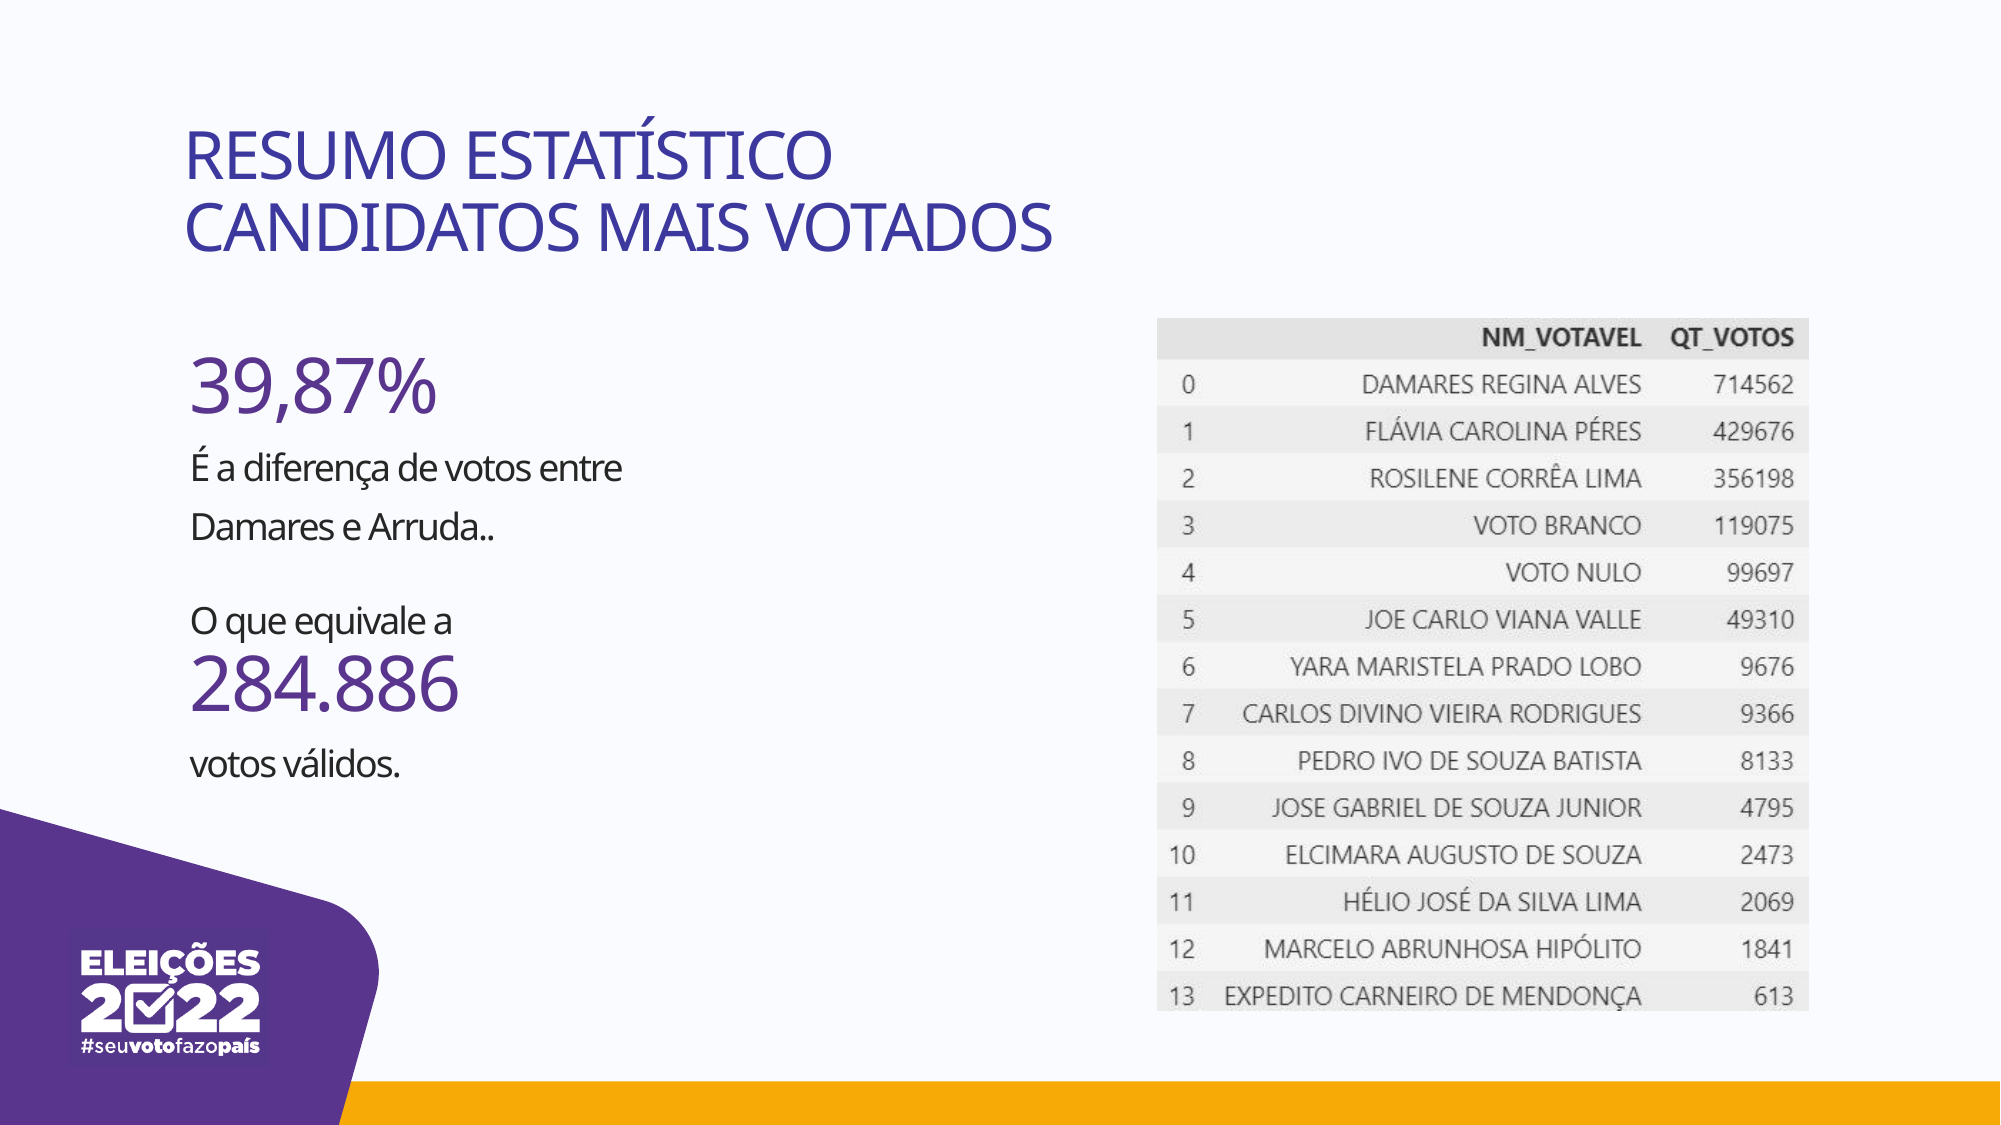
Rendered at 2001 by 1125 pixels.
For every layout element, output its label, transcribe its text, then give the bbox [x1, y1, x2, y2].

text_box [341, 1080, 2000, 1125]
text_box O que equivale a [174, 575, 755, 715]
text_box 39,87% [174, 330, 676, 438]
text_box É a diferença de votos entre Damares e Arruda.. [174, 423, 755, 563]
text_box [0, 807, 380, 1125]
text_box RESUMO ESTATÍSTICO CANDIDATOS MAIS VOTADOS [168, 102, 1344, 274]
text_box votos válidos. [174, 719, 755, 859]
picture [1157, 318, 1809, 1011]
text_box 284.886 [174, 629, 676, 719]
picture [68, 929, 270, 1067]
